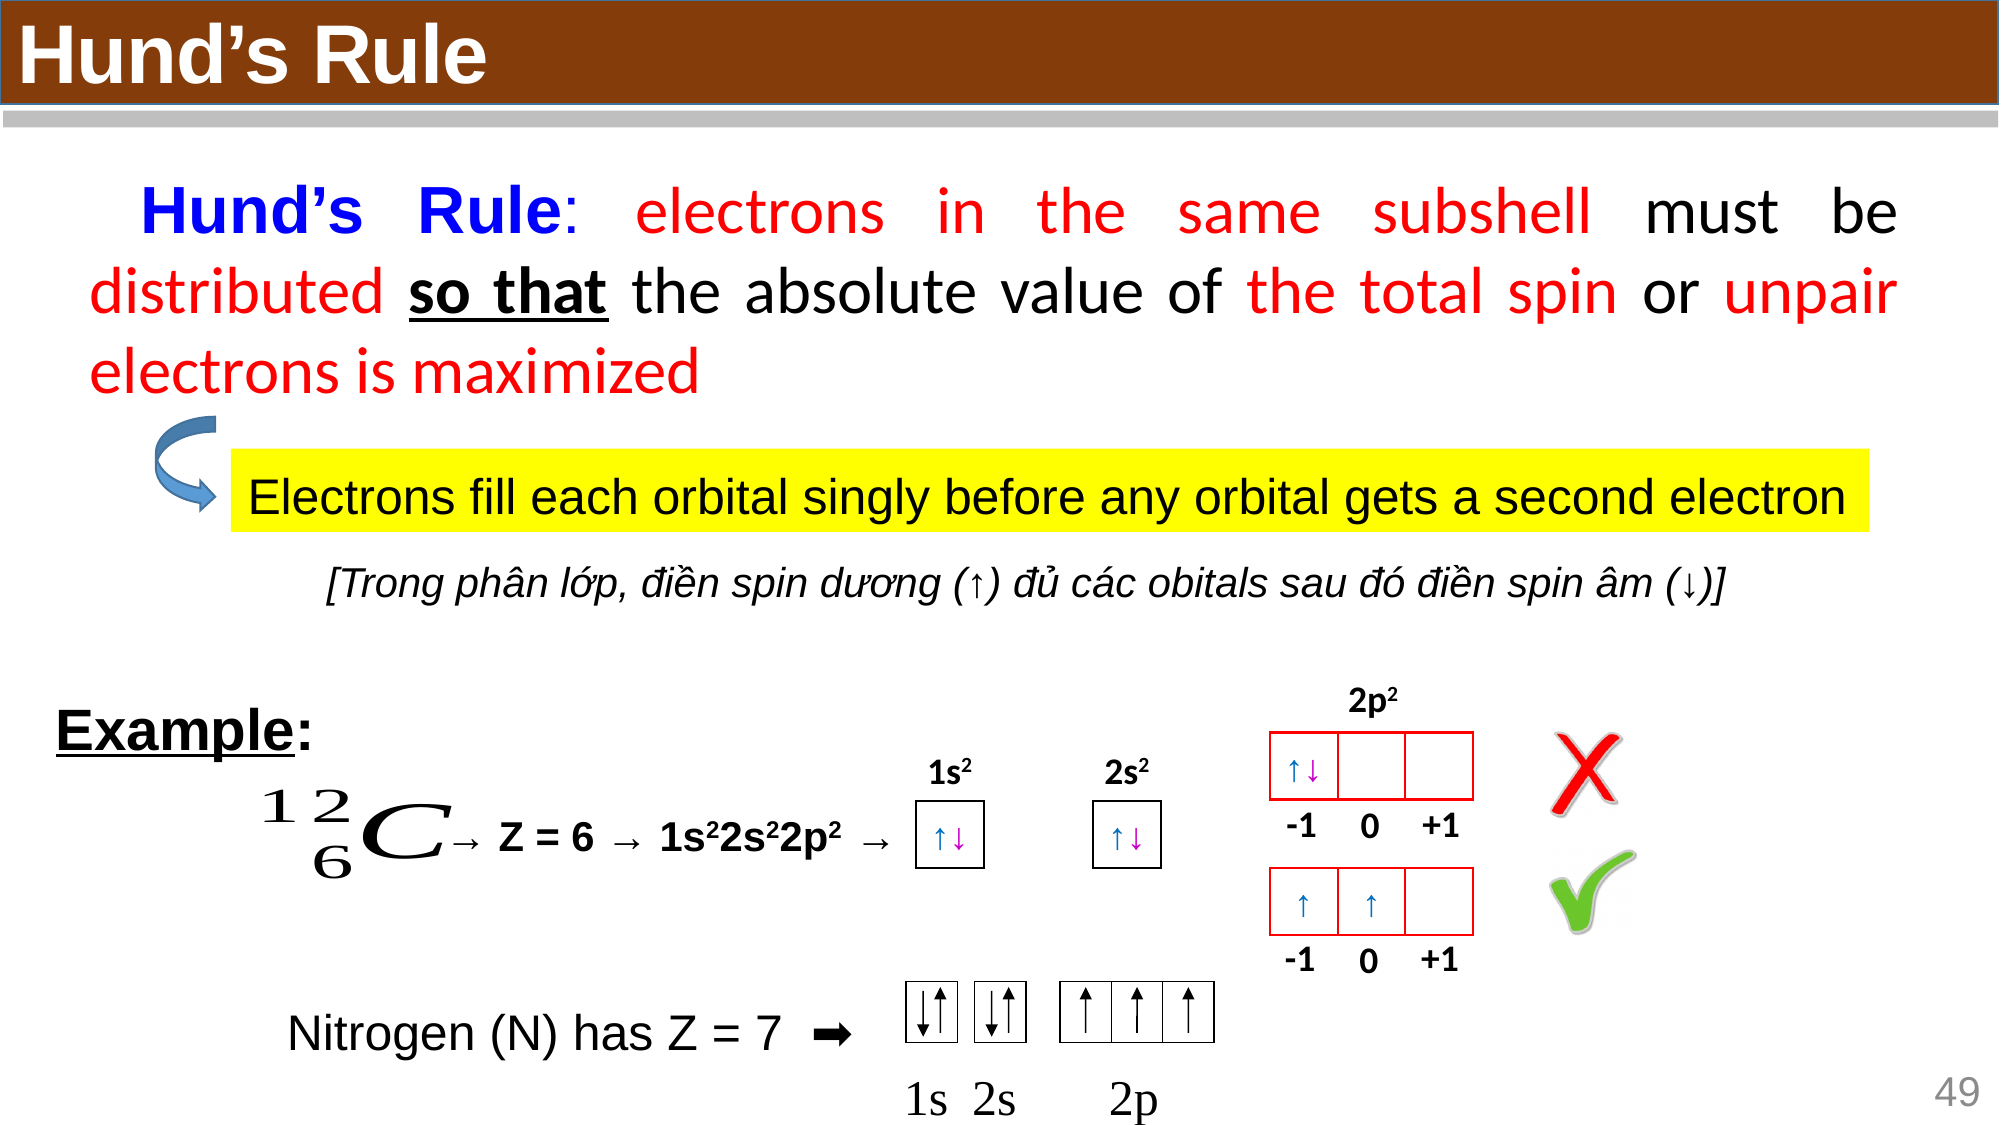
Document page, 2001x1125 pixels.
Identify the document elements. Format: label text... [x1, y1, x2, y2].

text_box [154, 415, 217, 513]
text_box [0, 0, 1999, 105]
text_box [1088, 739, 1166, 868]
text_box → Z = 6 → 1s22s22p2 → [430, 802, 911, 868]
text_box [1269, 667, 1476, 989]
slide_number 49 [1913, 1059, 1996, 1120]
text_box Example: [40, 649, 330, 770]
text_box Nitrogen (N) has Z = 7 ➡ [213, 963, 895, 1069]
text_box Hund’s Rule [3, 8, 1949, 105]
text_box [911, 739, 989, 868]
text_box [Trong phân lớp, điền spin dương (↑) đủ các obitals sau đó điền spin âm (↓)] [312, 548, 1742, 614]
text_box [888, 981, 1214, 1125]
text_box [1547, 728, 1638, 937]
text_box Electrons fill each orbital singly before any orbital gets a second electron [230, 448, 1869, 532]
text_box Hund’s Rule: electrons in the same subshell must be distributed so that the absolute value of the total spin or unpair electrons is maximized [74, 159, 1914, 414]
